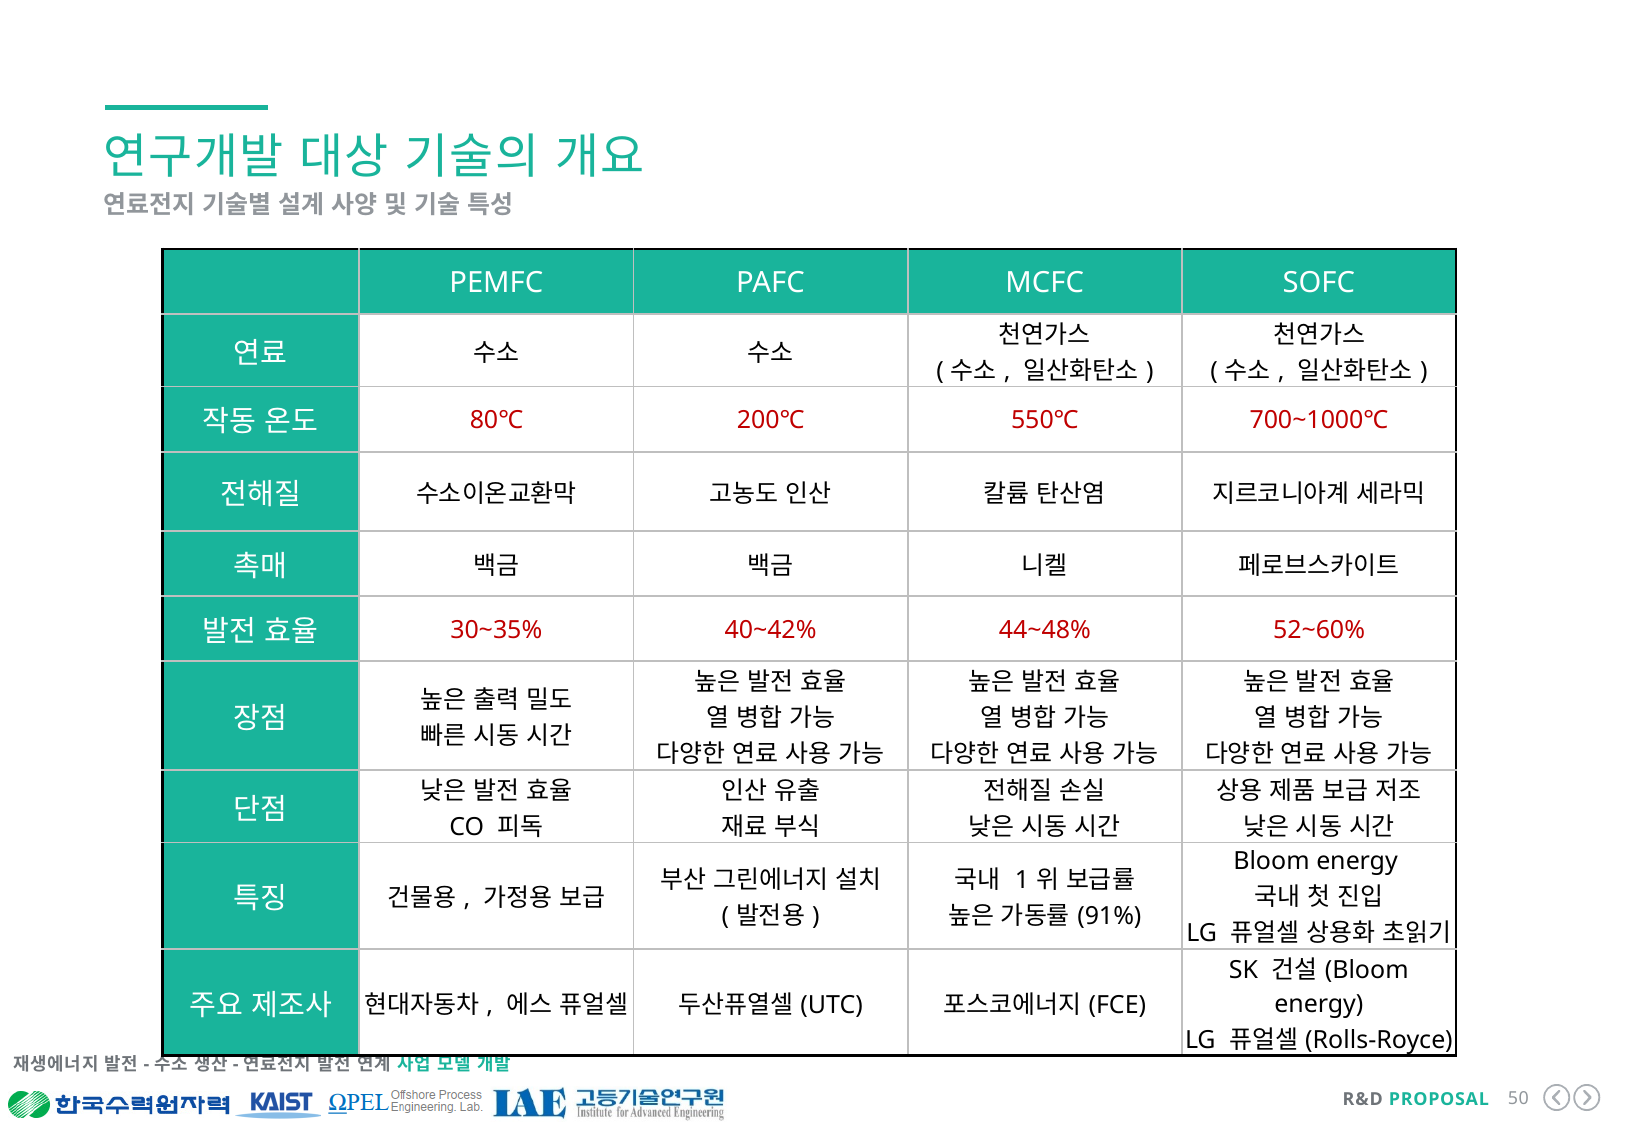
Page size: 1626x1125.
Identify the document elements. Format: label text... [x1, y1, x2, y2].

table_cell 수소 [634, 315, 907, 386]
table_cell 30~35% [360, 597, 633, 660]
table_cell Bloom energy 국내 첫 진입 LG 퓨얼셀 상용화 초읽기 [1183, 843, 1455, 948]
table_cell 두산퓨열셀(UTC) [634, 950, 907, 1054]
table_cell 건물용, 가정용 보급 [360, 843, 633, 948]
table_cell 수소 [360, 315, 633, 386]
table_cell 부산 그린에너지 설치 (발전용) [634, 843, 907, 948]
table_header PAFC [634, 250, 907, 313]
table_cell 칼륨 탄산염 [909, 453, 1181, 530]
table_header SOFC [1183, 250, 1455, 313]
table_cell 발전 효율 [164, 597, 358, 660]
table_cell 700~1000℃ [1183, 387, 1455, 451]
table_cell 수소이온교환막 [360, 453, 633, 530]
list 연구개발 대상 기술의 개요 [103, 125, 696, 191]
table_cell 전해질 [164, 453, 358, 530]
table_cell 포스코에너지(FCE) [909, 950, 1181, 1054]
table_cell 특징 [164, 843, 358, 948]
table_header PEMFC [360, 250, 633, 313]
table_header [164, 250, 358, 313]
list 연료전지 기술별 설계 사양 및 기술 특성 [103, 191, 696, 223]
table_cell 작동 온도 [164, 387, 358, 451]
table_cell 연료 [164, 315, 358, 386]
table_cell 높은 발전 효율 열 병합 가능 다양한 연료 사용 가능 [1183, 662, 1455, 769]
table_cell 인산 유출 재료 부식 [634, 771, 907, 842]
table_cell 천연가스 (수소, 일산화탄소) [1183, 315, 1455, 386]
table_cell 장점 [164, 662, 358, 769]
table_cell 페로브스카이트 [1183, 532, 1455, 595]
table_cell 80℃ [360, 387, 633, 451]
table_cell 200℃ [634, 387, 907, 451]
table_cell 국내 1위 보급률 높은 가동률(91%) [909, 843, 1181, 948]
table_cell 전해질 손실 낮은 시동 시간 [909, 771, 1181, 842]
table_cell 백금 [360, 532, 633, 595]
table_cell 52~60% [1183, 597, 1455, 660]
table_cell 44~48% [909, 597, 1181, 660]
table_cell 현대자동차, 에스 퓨얼셀 [360, 950, 633, 1054]
table_cell 천연가스 (수소, 일산화탄소) [909, 315, 1181, 386]
table_header MCFC [909, 250, 1181, 313]
table_cell 40~42% [634, 597, 907, 660]
table_cell SK 건설(Bloom energy) LG 퓨얼셀(Rolls-Royce) [1183, 950, 1455, 1054]
table_cell 낮은 발전 효율 CO 피독 [360, 771, 633, 842]
table_cell 백금 [634, 532, 907, 595]
table_cell 높은 출력 밀도 빠른 시동 시간 [360, 662, 633, 769]
table_cell 고농도 인산 [634, 453, 907, 530]
table_cell 상용 제품 보급 저조 낮은 시동 시간 [1183, 771, 1455, 842]
table_cell 니켈 [909, 532, 1181, 595]
table_cell 촉매 [164, 532, 358, 595]
table_cell 단점 [164, 771, 358, 842]
table_cell 550℃ [909, 387, 1181, 451]
table_cell 높은 발전 효율 열 병합 가능 다양한 연료 사용 가능 [909, 662, 1181, 769]
table_cell 높은 발전 효율 열 병합 가능 다양한 연료 사용 가능 [634, 662, 907, 769]
table_cell 지르코니아계 세라믹 [1183, 453, 1455, 530]
table_cell 주요 제조사 [164, 950, 358, 1054]
picture [0, 1083, 730, 1125]
